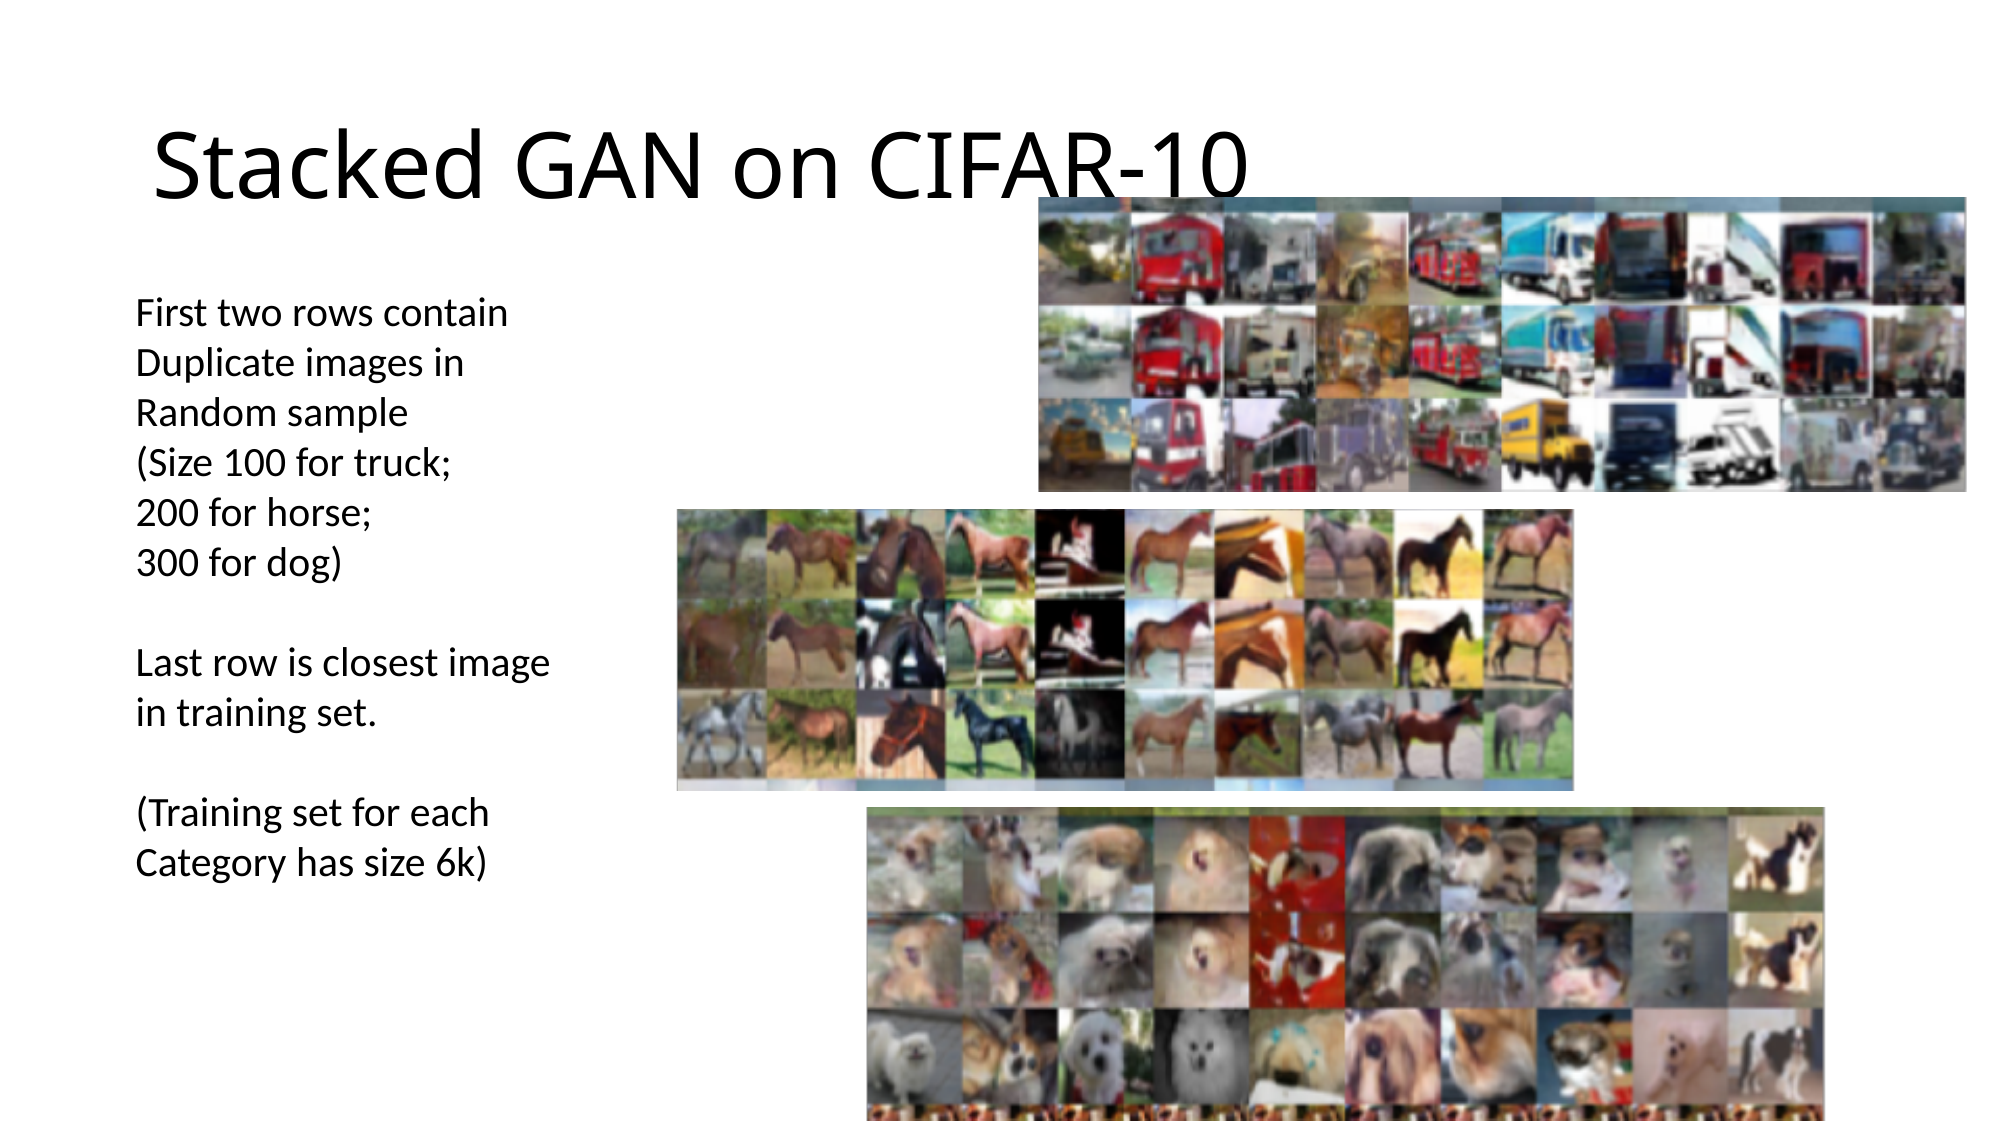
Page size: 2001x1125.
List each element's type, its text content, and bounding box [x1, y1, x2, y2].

text_box First two rows contain Duplicate images in Random sample (Size 100 for truck; 200 for horse; 300 for dog) Last row is closest image in training set. (Training set for each Category has size 6k) [120, 277, 566, 893]
picture [668, 509, 1590, 791]
picture [853, 807, 1842, 1121]
title Stacked GAN on CIFAR-10 [137, 59, 1863, 278]
picture [1031, 197, 1979, 492]
